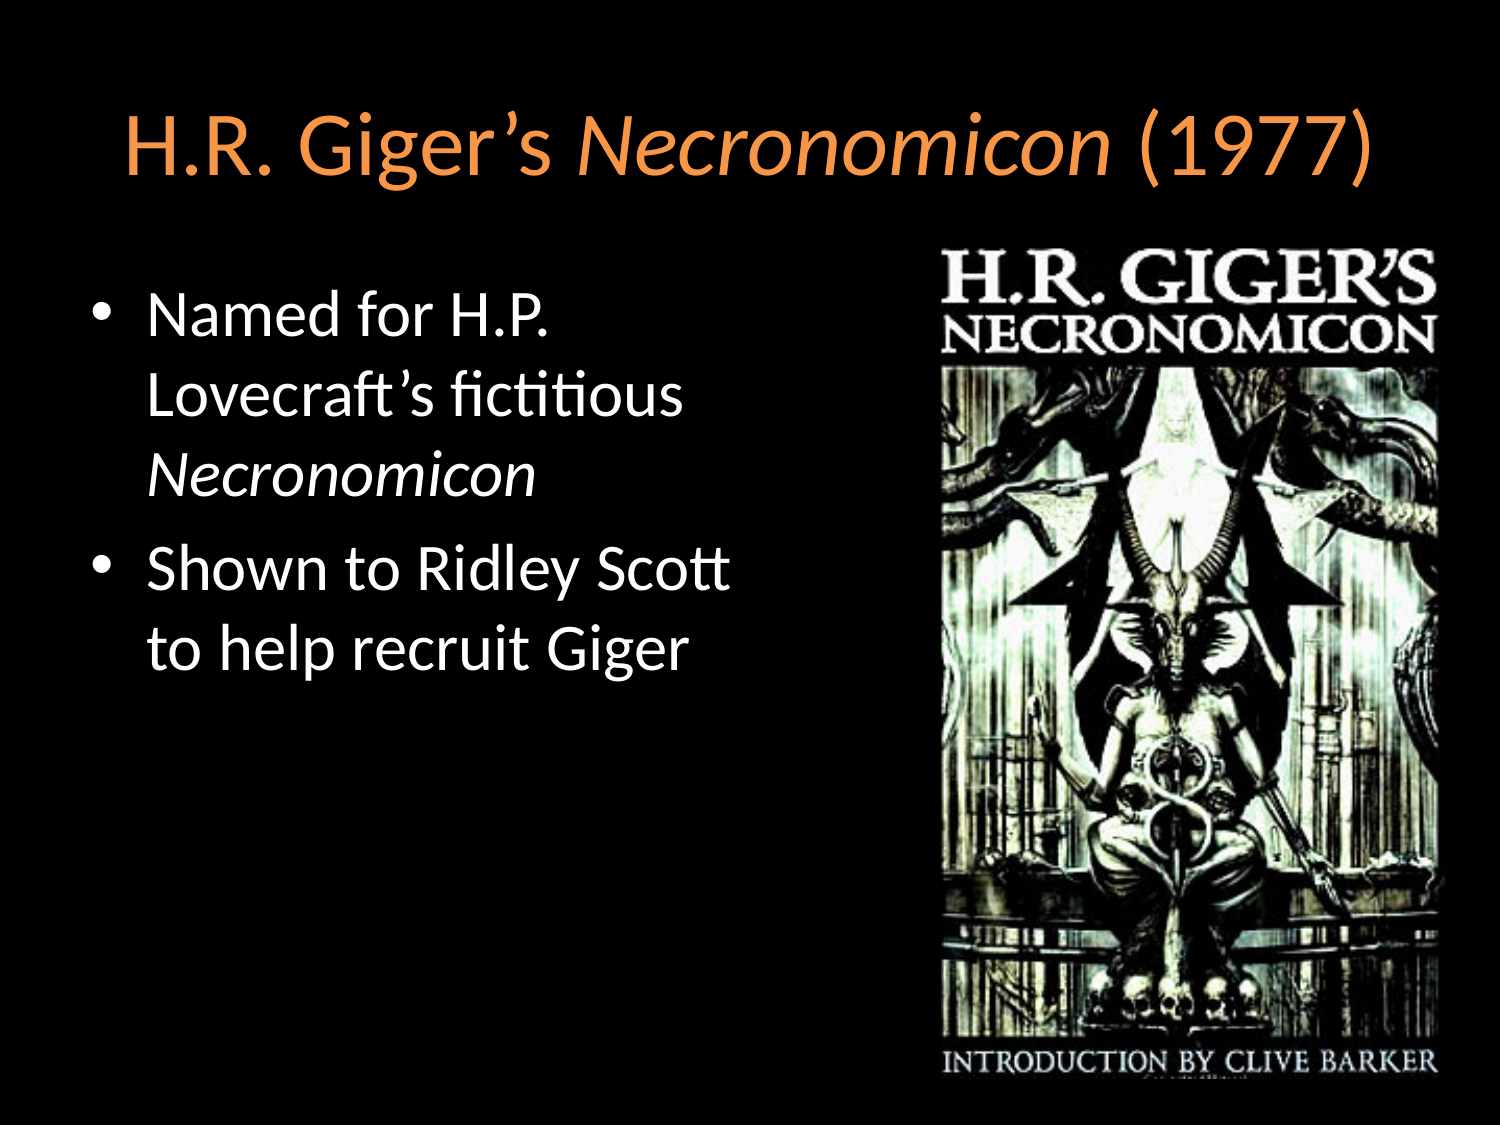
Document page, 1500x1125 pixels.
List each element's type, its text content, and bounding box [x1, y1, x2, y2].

picture [940, 247, 1450, 1079]
list Named for H.P. Lovecraft’s fictitious Necronomicon Shown to Ridley Scott to help recruit Giger [75, 262, 771, 1005]
title H.R. Giger’s Necronomicon (1977) [75, 45, 1425, 233]
